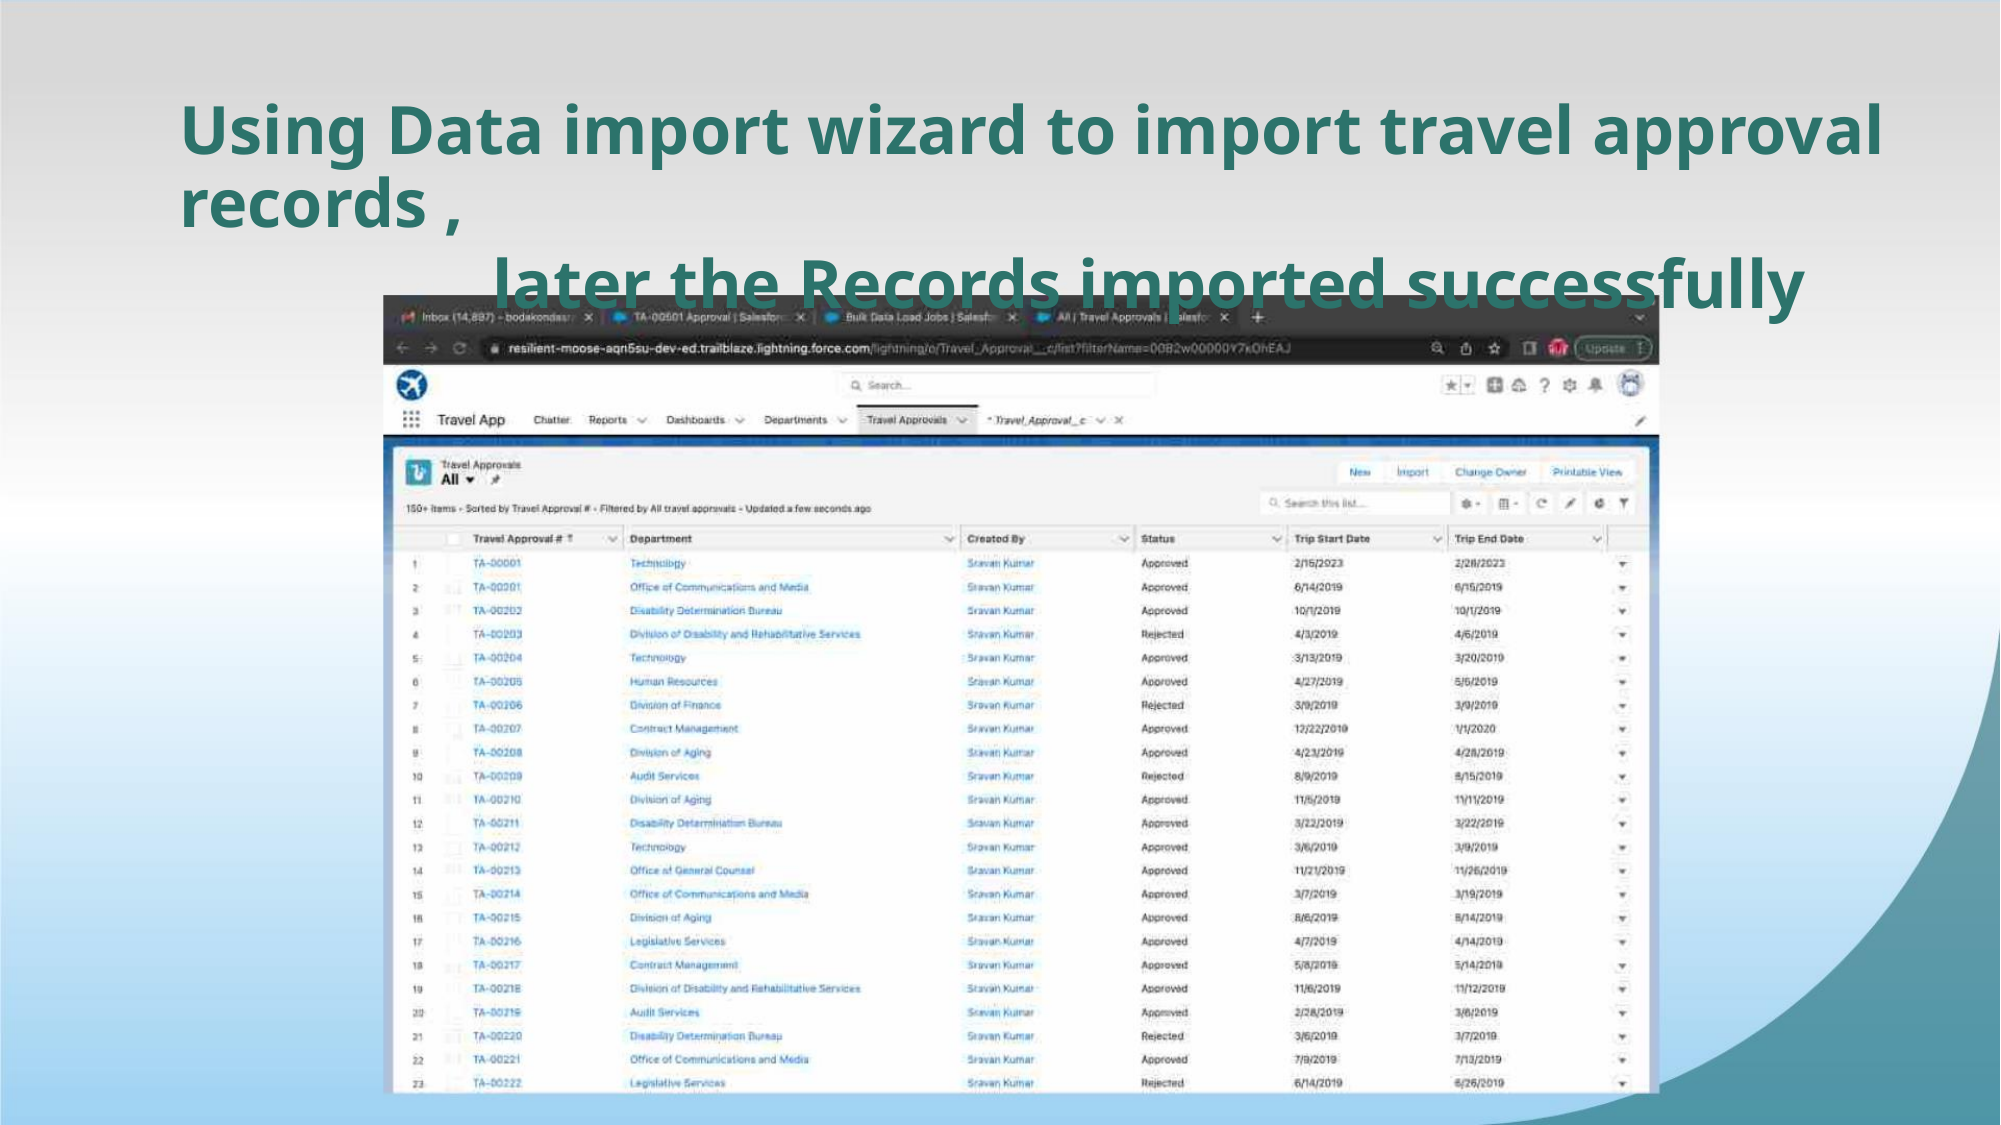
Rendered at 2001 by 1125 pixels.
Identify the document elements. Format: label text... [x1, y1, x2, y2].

text_box [0, 0, 2000, 1125]
text_box Using Data import wizard to import travel approval records , later the Records imported successfully [179, 93, 1951, 323]
